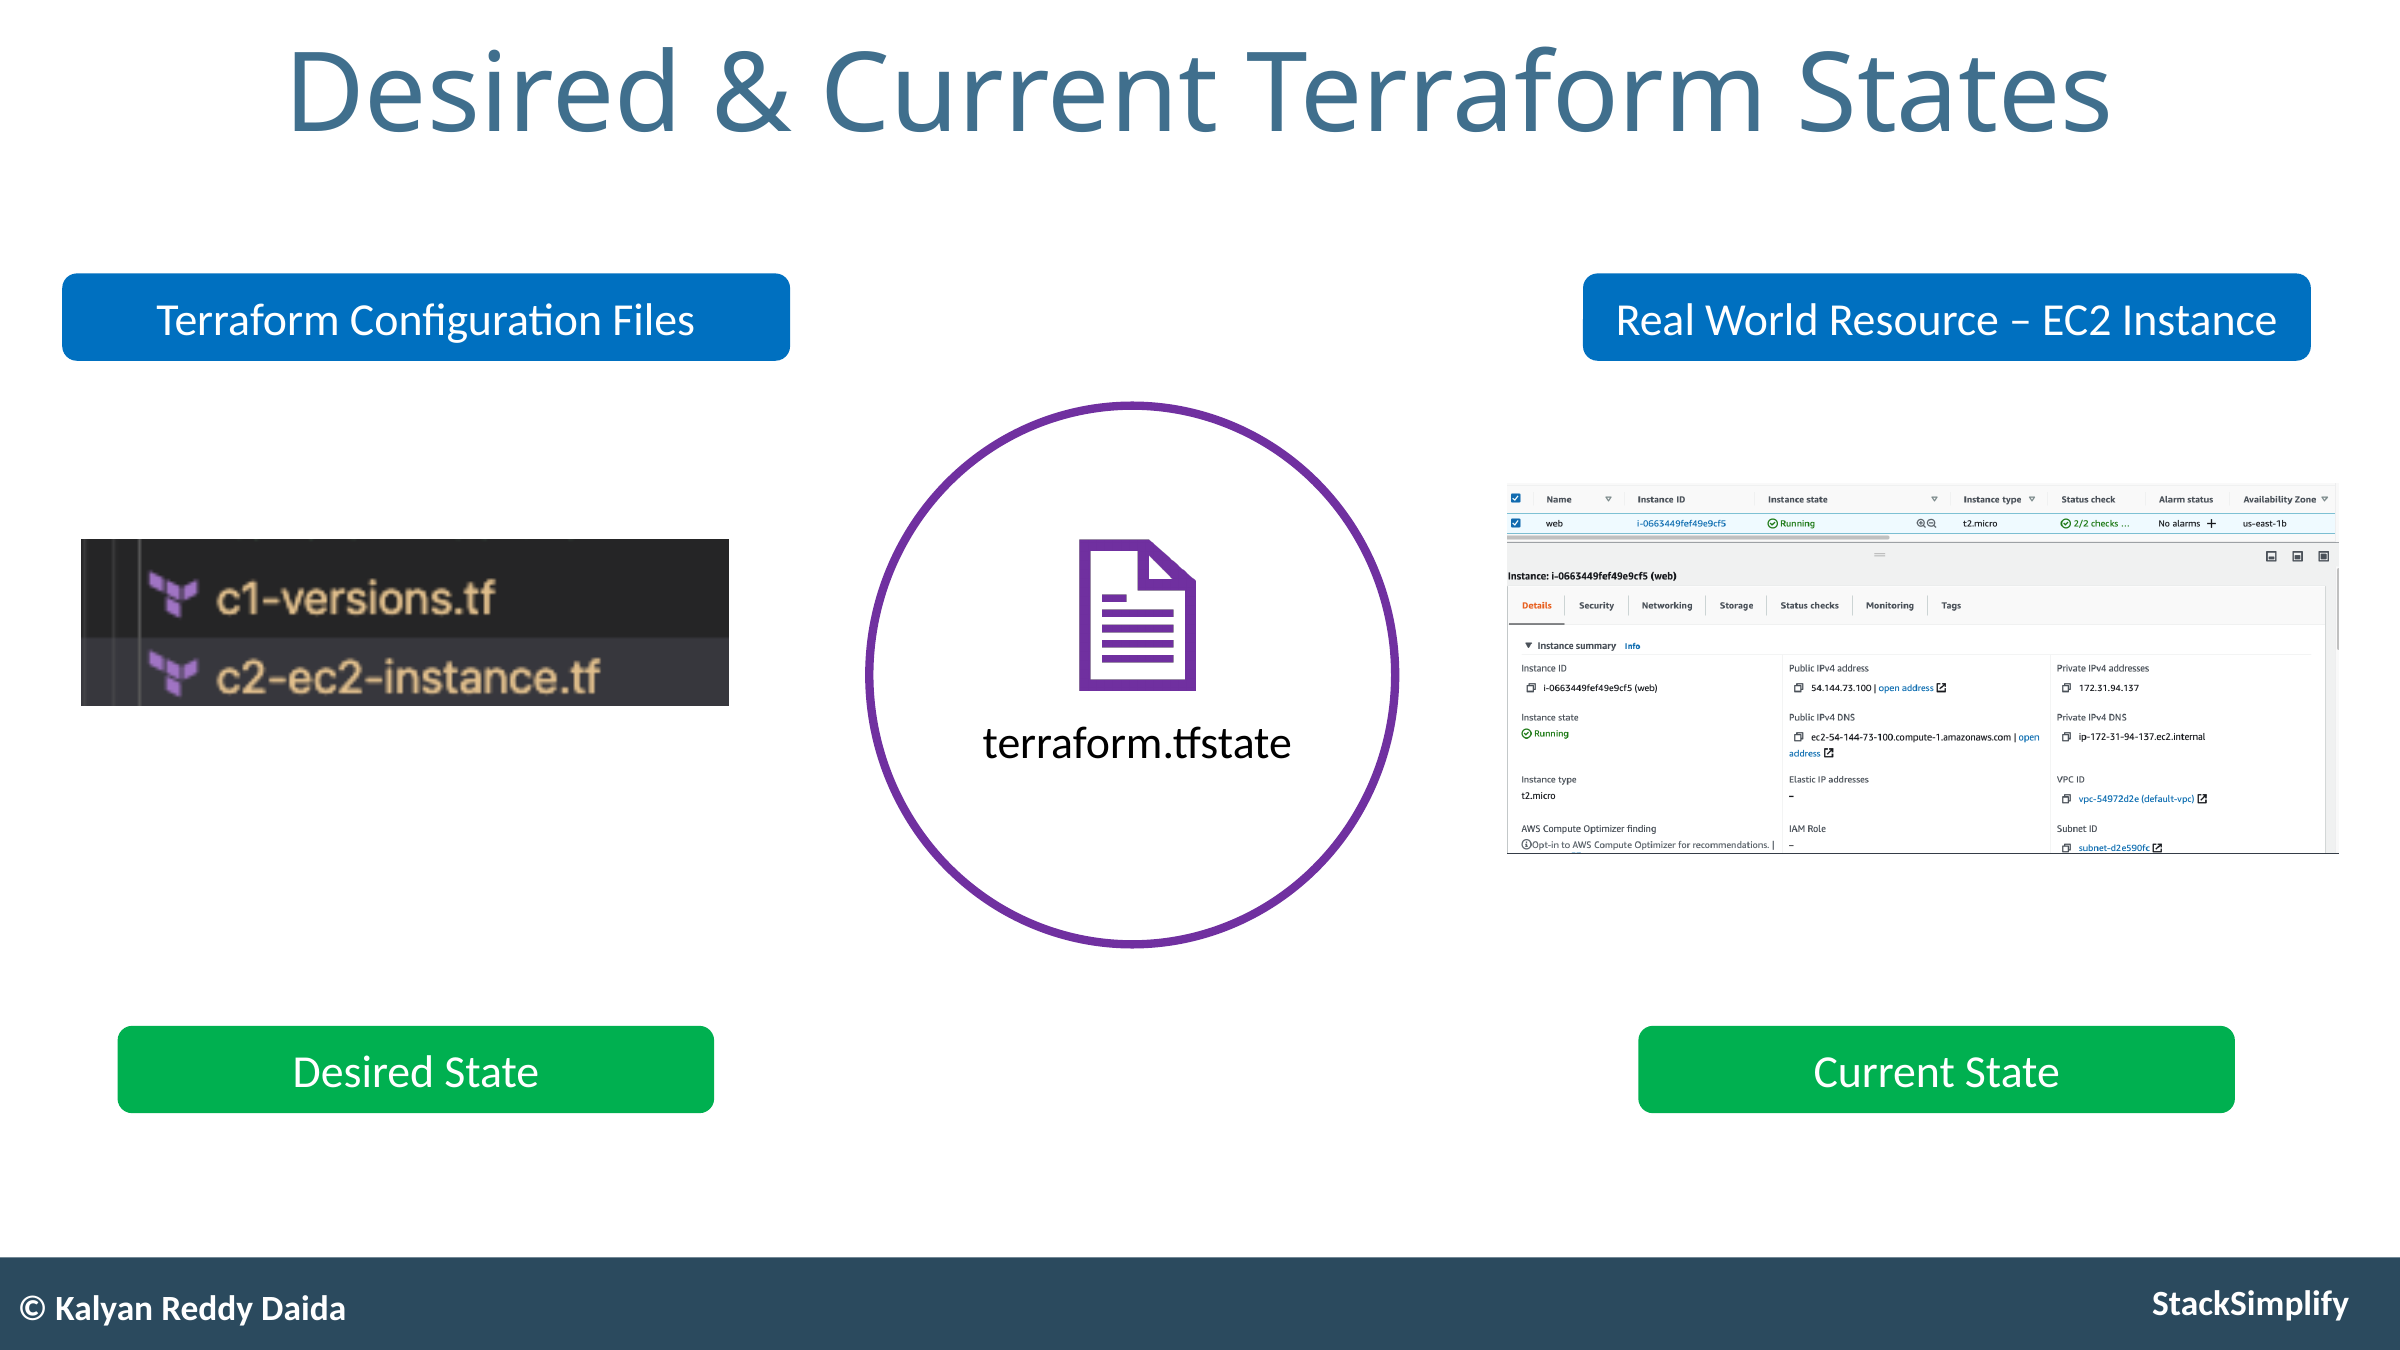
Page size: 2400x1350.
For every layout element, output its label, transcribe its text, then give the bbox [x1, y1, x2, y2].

text_box Terraform Configuration Files [60, 271, 793, 363]
text_box Current State [1636, 1023, 2238, 1116]
footer © Kalyan Reddy Daida [0, 1269, 810, 1342]
text_box Real World Resource – EC2 Instance [1580, 271, 2313, 363]
picture [80, 539, 730, 706]
text_box [867, 403, 1398, 947]
picture [1046, 524, 1228, 706]
picture [1507, 483, 2339, 854]
title Desired & Current Terraform States [165, 0, 2235, 194]
text_box Desired State [115, 1023, 717, 1116]
